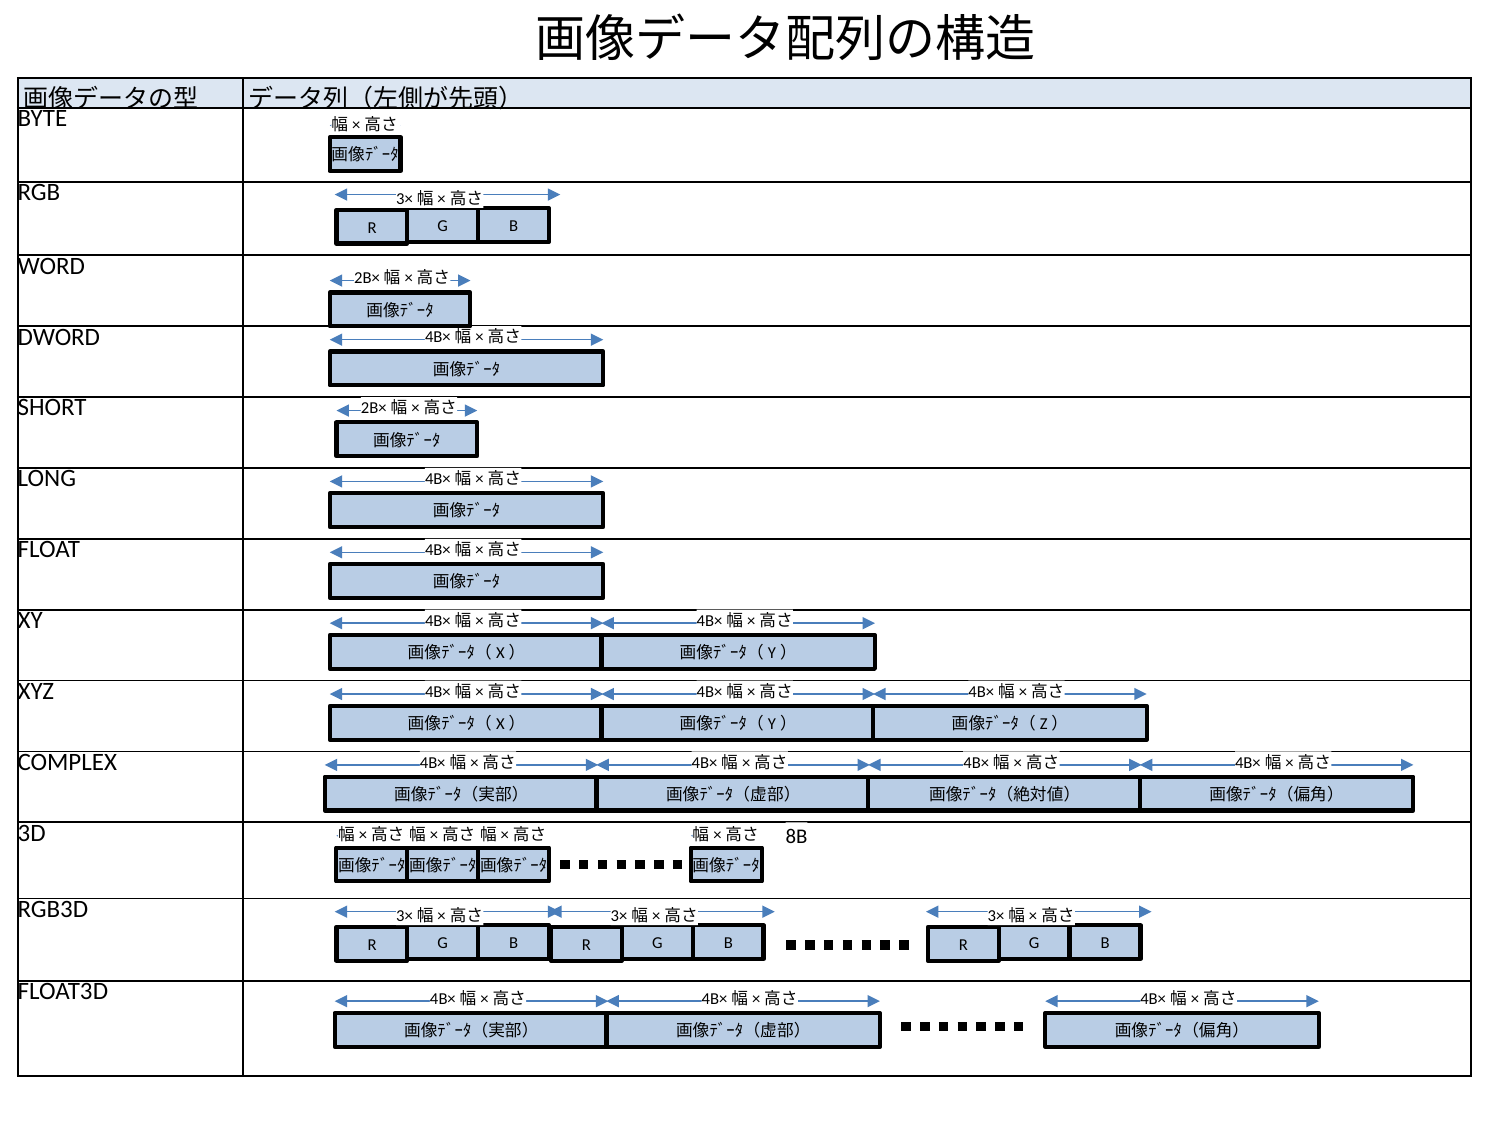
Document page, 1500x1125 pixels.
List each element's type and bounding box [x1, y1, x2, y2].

text_box [328, 633, 877, 671]
table_cell [522, 611, 696, 622]
text_box [520, 0, 1051, 75]
table_cell [244, 469, 1470, 538]
table_cell [19, 611, 242, 680]
table_cell [19, 398, 242, 467]
text_box [336, 823, 408, 844]
table_cell [19, 469, 242, 538]
table_cell [19, 752, 242, 821]
table_header [19, 79, 242, 107]
text_box [328, 135, 403, 173]
table_cell [244, 899, 1470, 980]
text_box [329, 609, 876, 630]
text_box [334, 987, 881, 1008]
table_header [244, 79, 1470, 107]
table_cell [244, 398, 1470, 467]
text_box [328, 290, 604, 347]
table_cell [244, 752, 1470, 821]
table_cell [244, 183, 1470, 254]
table_cell [517, 752, 691, 764]
text_box [328, 349, 605, 387]
text_box [328, 704, 1149, 742]
text_box [690, 823, 762, 844]
text_box [334, 904, 775, 961]
text_box [329, 680, 1147, 701]
text_box [1045, 987, 1320, 1008]
table_cell [19, 823, 242, 898]
table_cell [19, 327, 242, 396]
text_box [328, 562, 605, 600]
table_cell [19, 183, 242, 254]
table_cell [19, 256, 242, 325]
table_cell [19, 540, 242, 609]
text_box [323, 775, 1415, 813]
text_box [333, 1011, 882, 1049]
text_box [334, 420, 479, 458]
text_box [329, 267, 471, 288]
text_box [324, 751, 1414, 772]
text_box [336, 397, 478, 418]
text_box [329, 467, 604, 488]
table_cell [244, 540, 1470, 609]
text_box [329, 113, 401, 134]
text_box [328, 491, 605, 529]
text_box [329, 538, 604, 559]
table_cell [19, 982, 242, 1075]
table_cell [244, 327, 1470, 396]
table_cell [19, 899, 242, 980]
table_cell [244, 256, 1470, 325]
text_box [1043, 1011, 1321, 1049]
text_box [409, 823, 550, 844]
text_box [785, 822, 808, 848]
table_cell [244, 611, 1470, 680]
table_cell [244, 982, 1470, 1075]
text_box [925, 904, 1152, 961]
table_cell [244, 681, 1470, 751]
table_cell [793, 681, 968, 693]
table_cell [19, 109, 242, 181]
table_cell [244, 823, 1470, 898]
text_box [334, 846, 551, 883]
table_cell [788, 752, 963, 764]
text_box [689, 846, 764, 883]
table_cell [19, 681, 242, 751]
table_cell [244, 109, 1470, 181]
text_box [334, 187, 561, 244]
table_cell [522, 681, 696, 693]
table_cell [1060, 752, 1235, 764]
